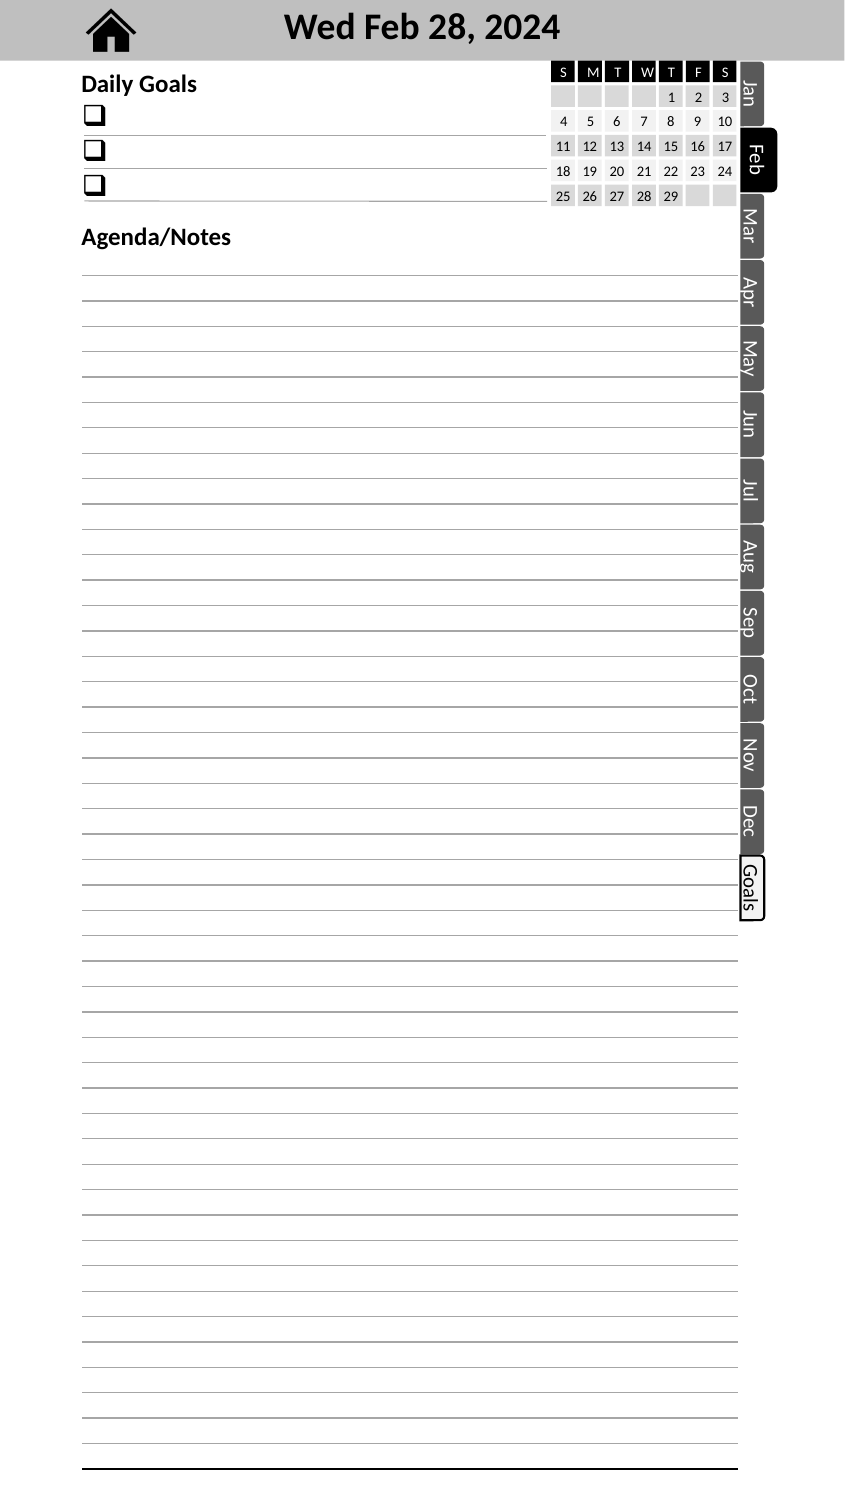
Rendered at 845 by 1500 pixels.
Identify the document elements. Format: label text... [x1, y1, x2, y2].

picture [82, 1, 140, 59]
list Wed Feb 28, 2024 [190, 0, 655, 61]
